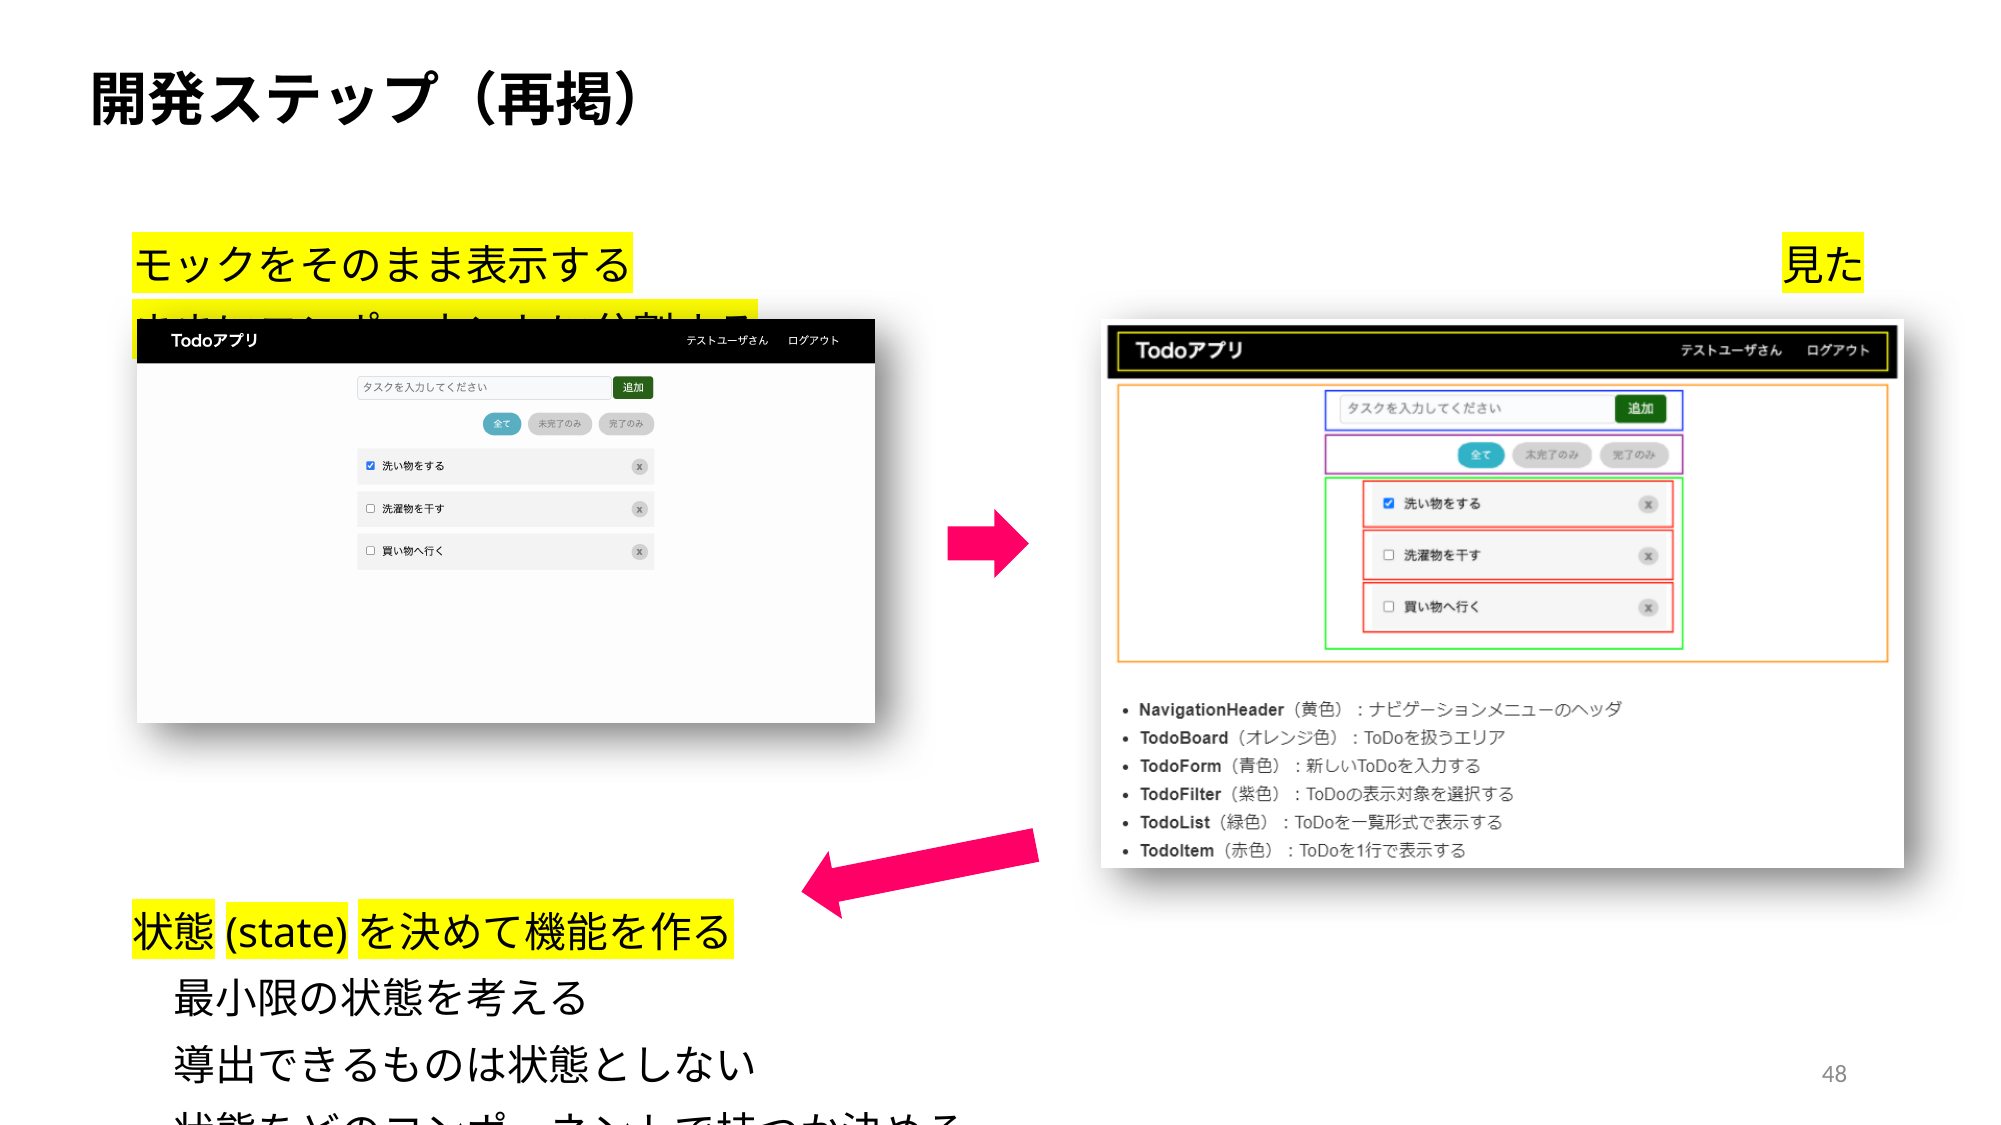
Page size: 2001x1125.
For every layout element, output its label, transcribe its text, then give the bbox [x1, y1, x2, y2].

text_box モックをそのまま表示する 見たままにコンポーネントに分割する 状態(state)を決めて機能を作る 最小限の状態を考える 導出できるものは状態としない 状態をどのコンポーネントで持つか決める [117, 214, 1904, 1125]
text_box [947, 508, 1029, 578]
slide_number 48 [1412, 1042, 1863, 1103]
picture [137, 319, 875, 723]
text_box [801, 828, 1040, 919]
picture [1101, 319, 1904, 868]
text_box 開発ステップ（再掲） [74, 54, 1454, 140]
